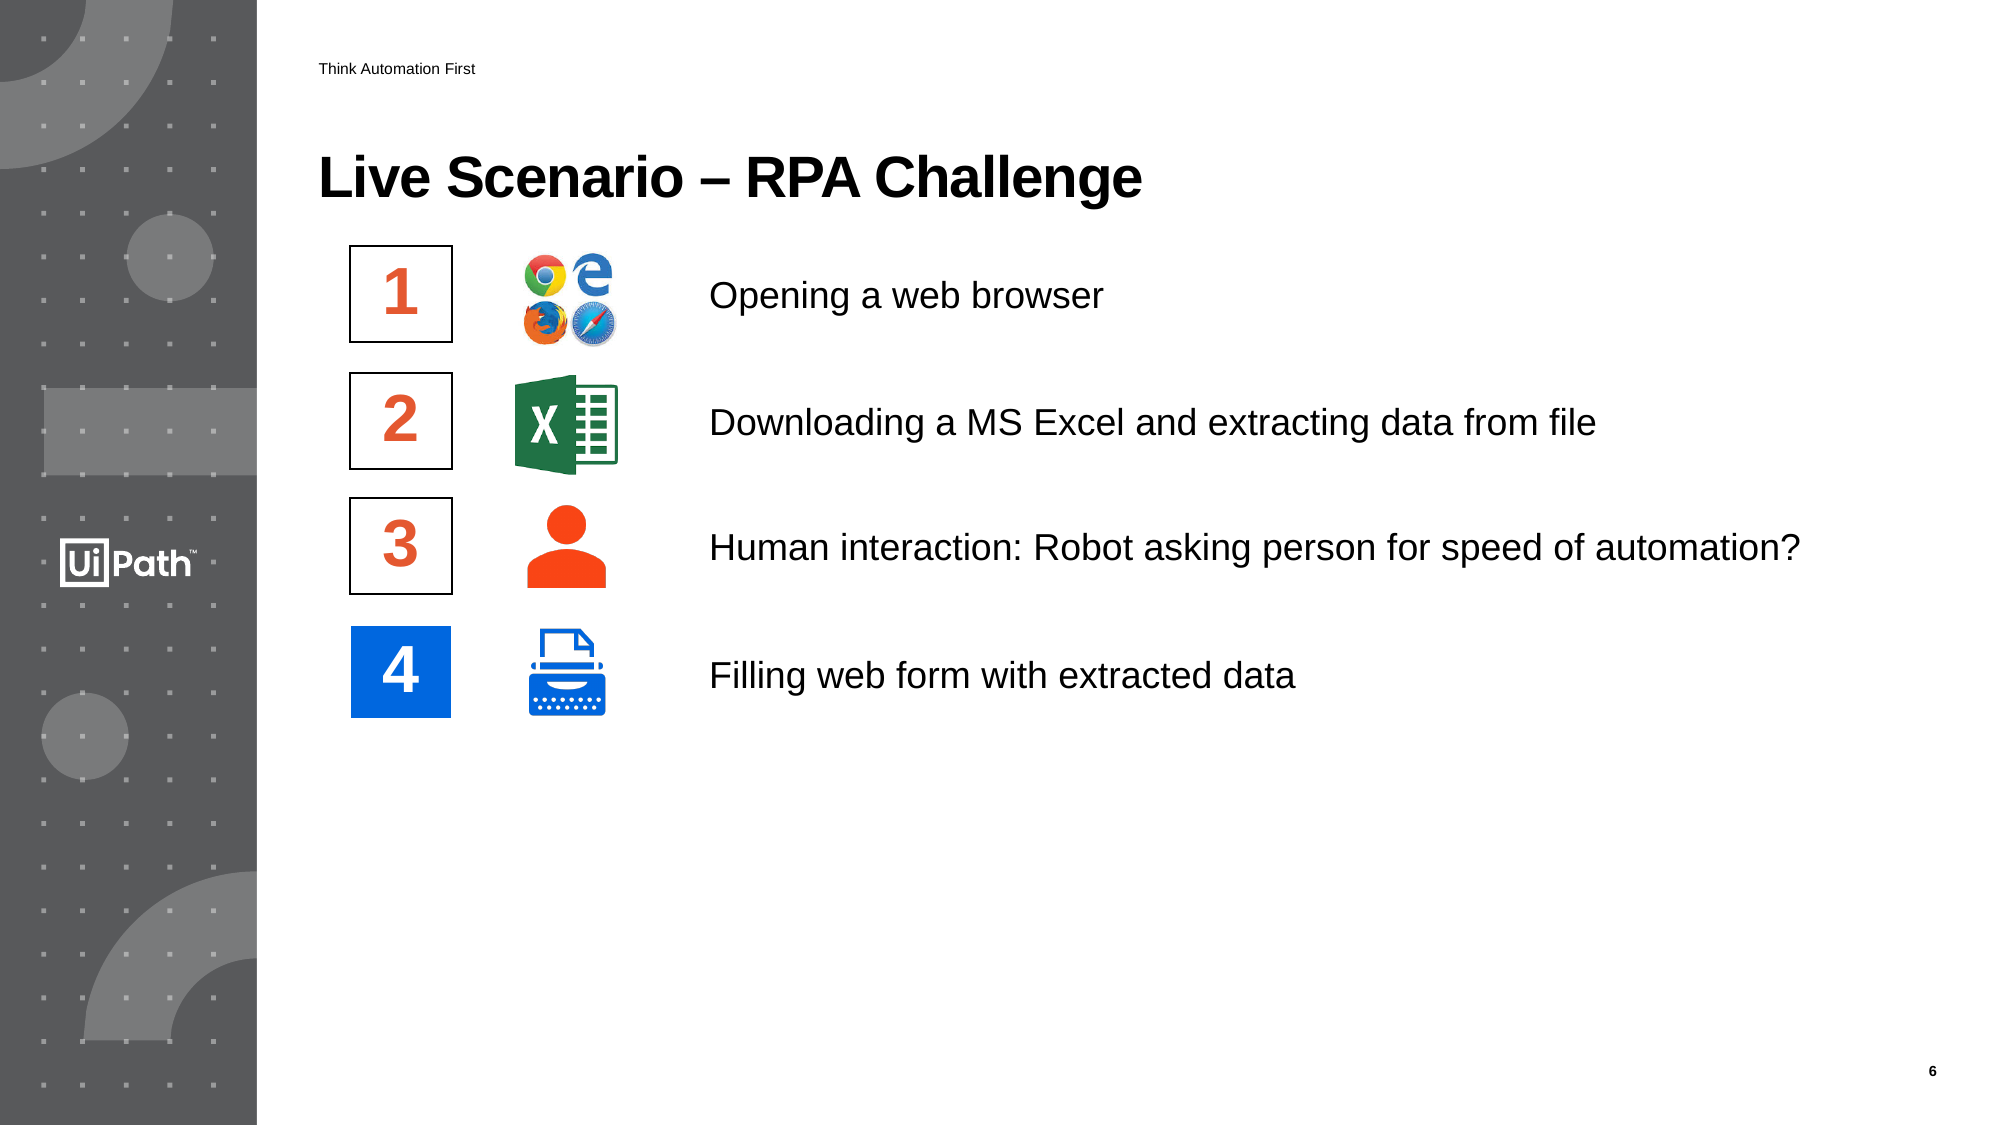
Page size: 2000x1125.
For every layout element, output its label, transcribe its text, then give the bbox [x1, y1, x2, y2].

picture [508, 487, 626, 605]
picture [508, 250, 632, 348]
table_header 1 [351, 247, 451, 341]
text_box Human interaction: Robot asking person for speed of automation? [694, 516, 1937, 576]
text_box Downloading a MS Excel and extracting data from file [694, 390, 1762, 451]
table_header 3 [351, 499, 451, 593]
text_box Filling web form with extracted data [694, 643, 1762, 703]
table_header 4 [351, 626, 451, 718]
table_header 2 [351, 374, 451, 468]
list Think Automation First [318, 58, 939, 111]
picture [512, 617, 621, 726]
text_box Opening a web browser [694, 263, 1762, 324]
picture [515, 374, 618, 475]
title Live Scenario – RPA Challenge [318, 149, 1937, 300]
